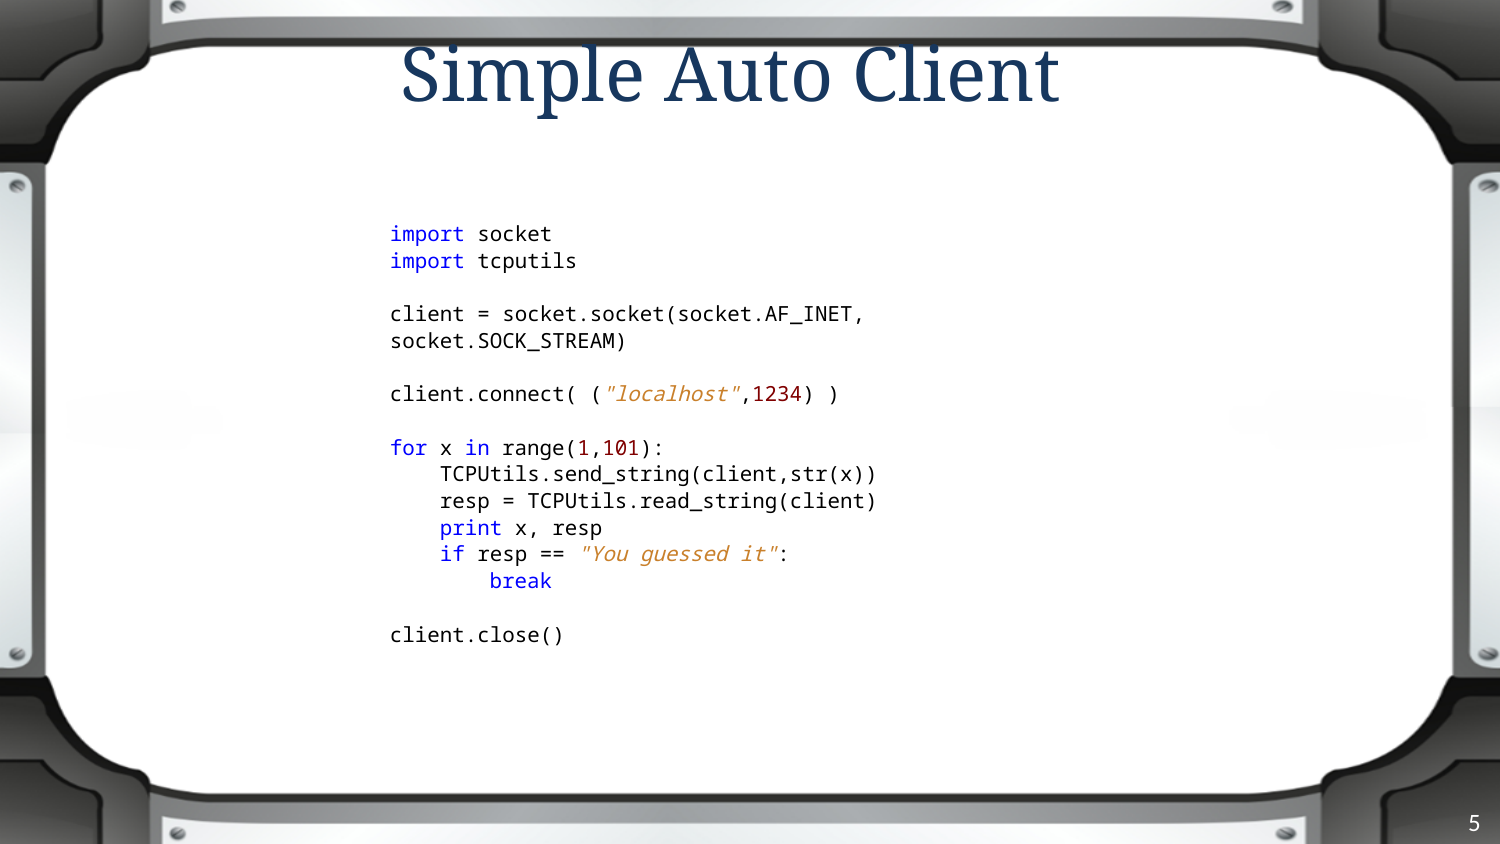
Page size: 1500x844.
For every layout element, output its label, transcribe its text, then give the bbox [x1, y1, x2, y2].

slide_number 5 [1395, 798, 1496, 844]
picture [0, 0, 1500, 844]
text_box import socket import tcputils client = socket.socket(socket.AF_INET, socket.SOCK_STREAM) client.connect( ("localhost",1234) ) for x in range(1,101): TCPUtils.send_string(client,str(x)) resp = TCPUtils.read_string(client) print x, resp if resp == "You guessed it": break client.close() [374, 211, 1125, 654]
title Simple Auto Client [150, 21, 1313, 122]
